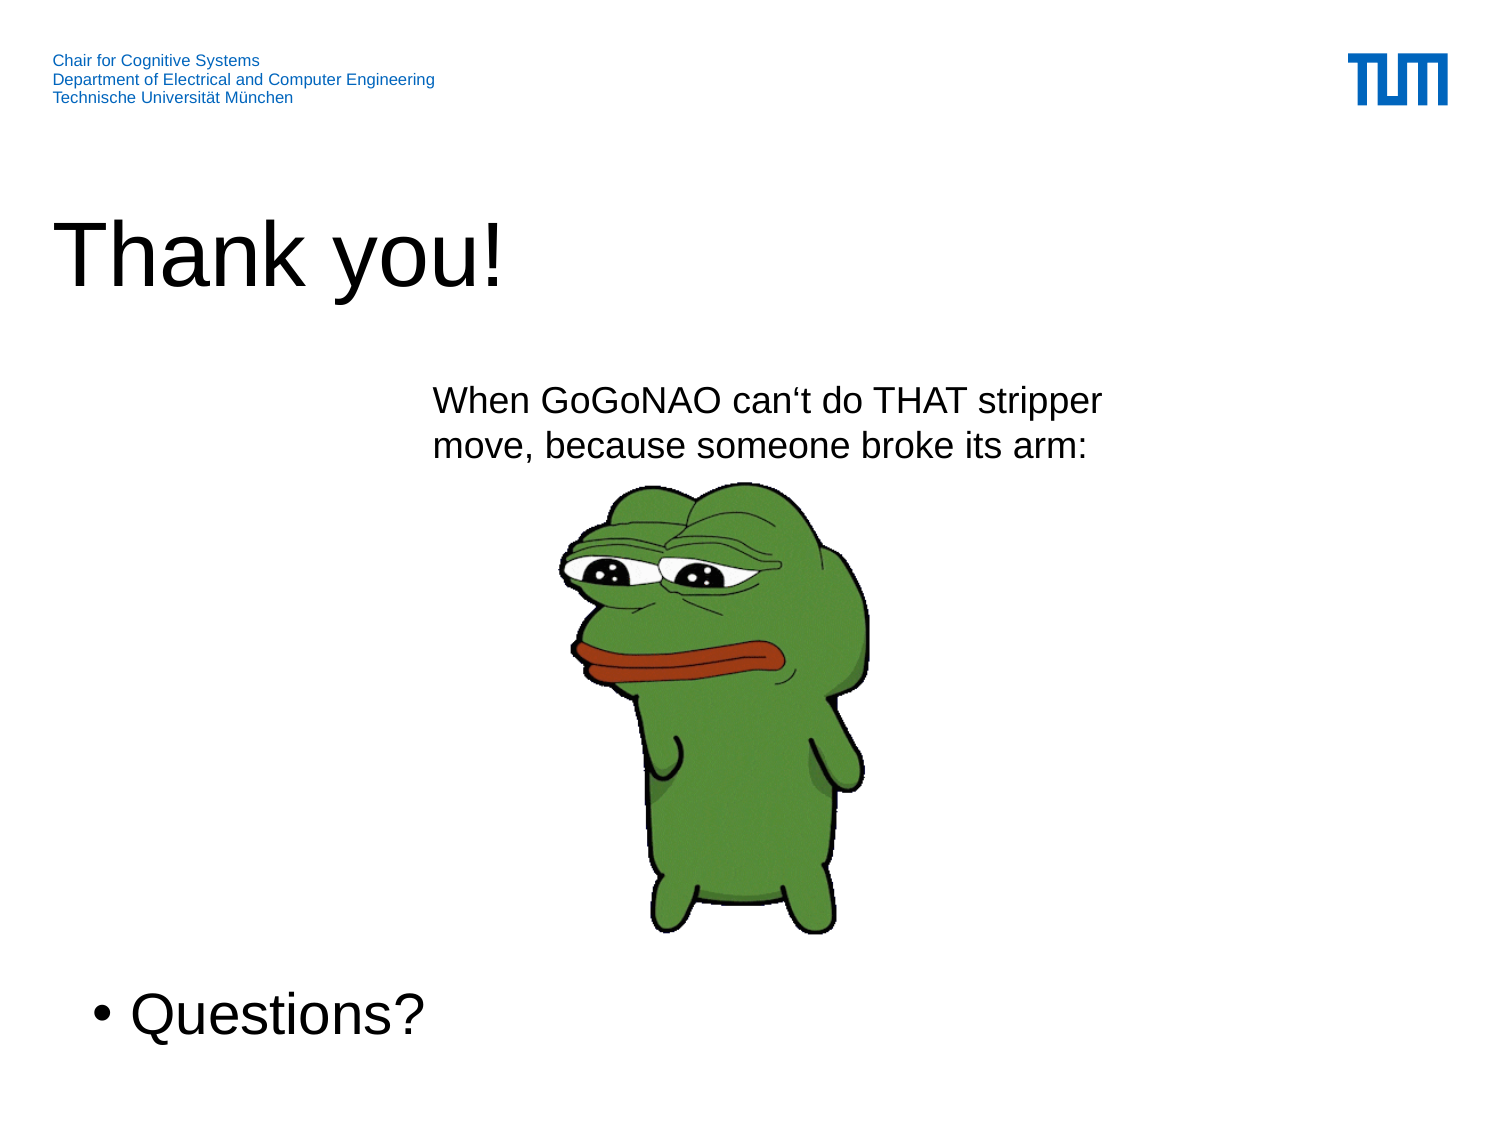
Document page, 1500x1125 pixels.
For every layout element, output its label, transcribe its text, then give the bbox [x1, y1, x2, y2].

list Questions? [92, 984, 1500, 1060]
picture [370, 431, 1100, 979]
title Thank you! [52, 163, 1448, 351]
text_box When GoGoNAO can‘t do THAT stripper move, because someone broke its arm: [417, 368, 1156, 474]
